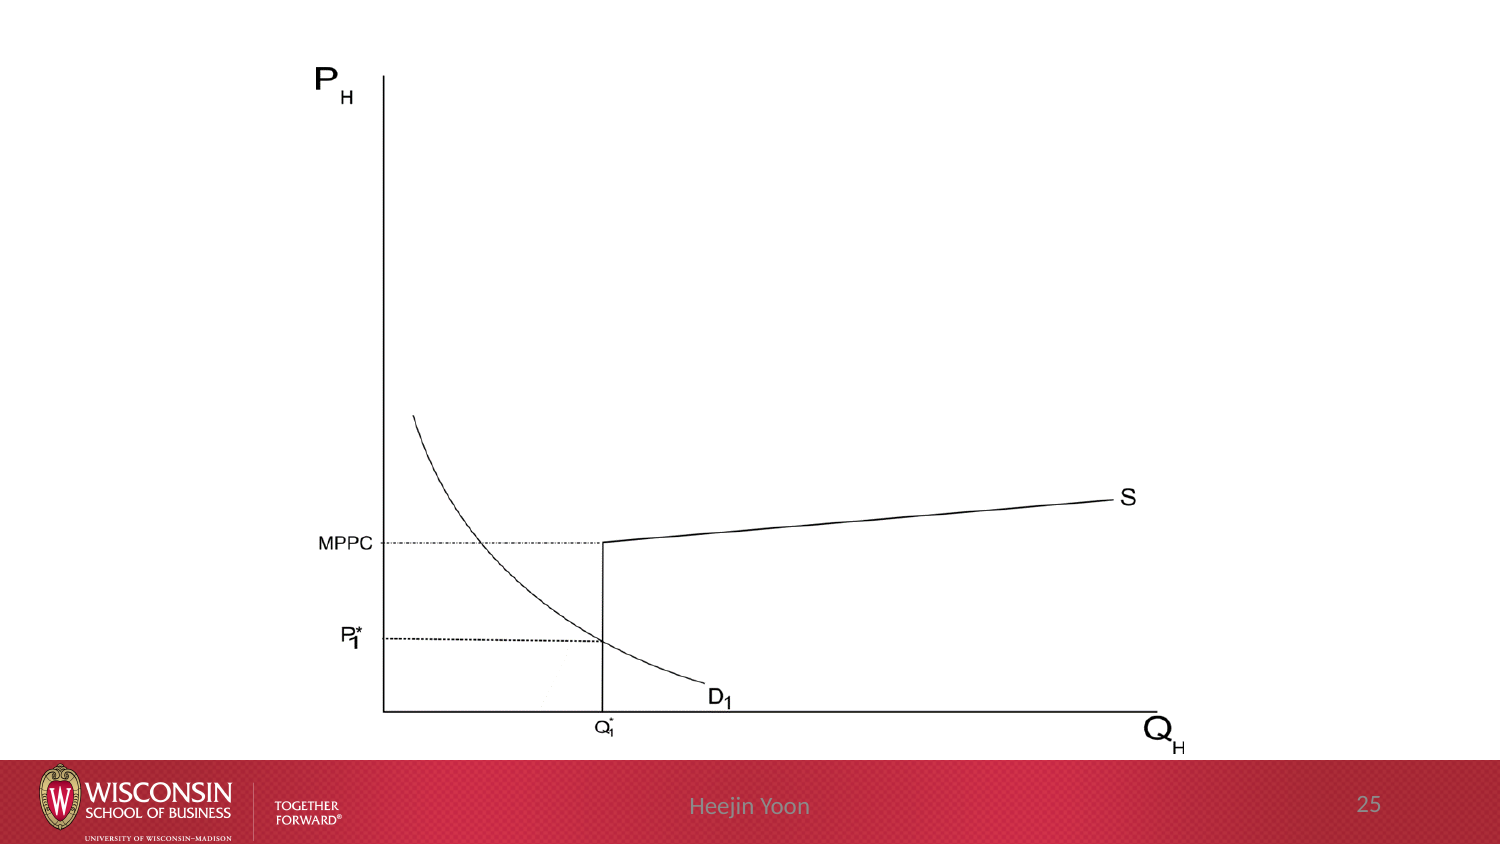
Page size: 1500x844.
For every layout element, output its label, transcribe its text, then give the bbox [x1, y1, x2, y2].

picture [0, 760, 1500, 844]
slide_number 25 [1059, 782, 1397, 827]
footer Heejin Yoon [512, 782, 988, 827]
picture [316, 67, 1184, 754]
